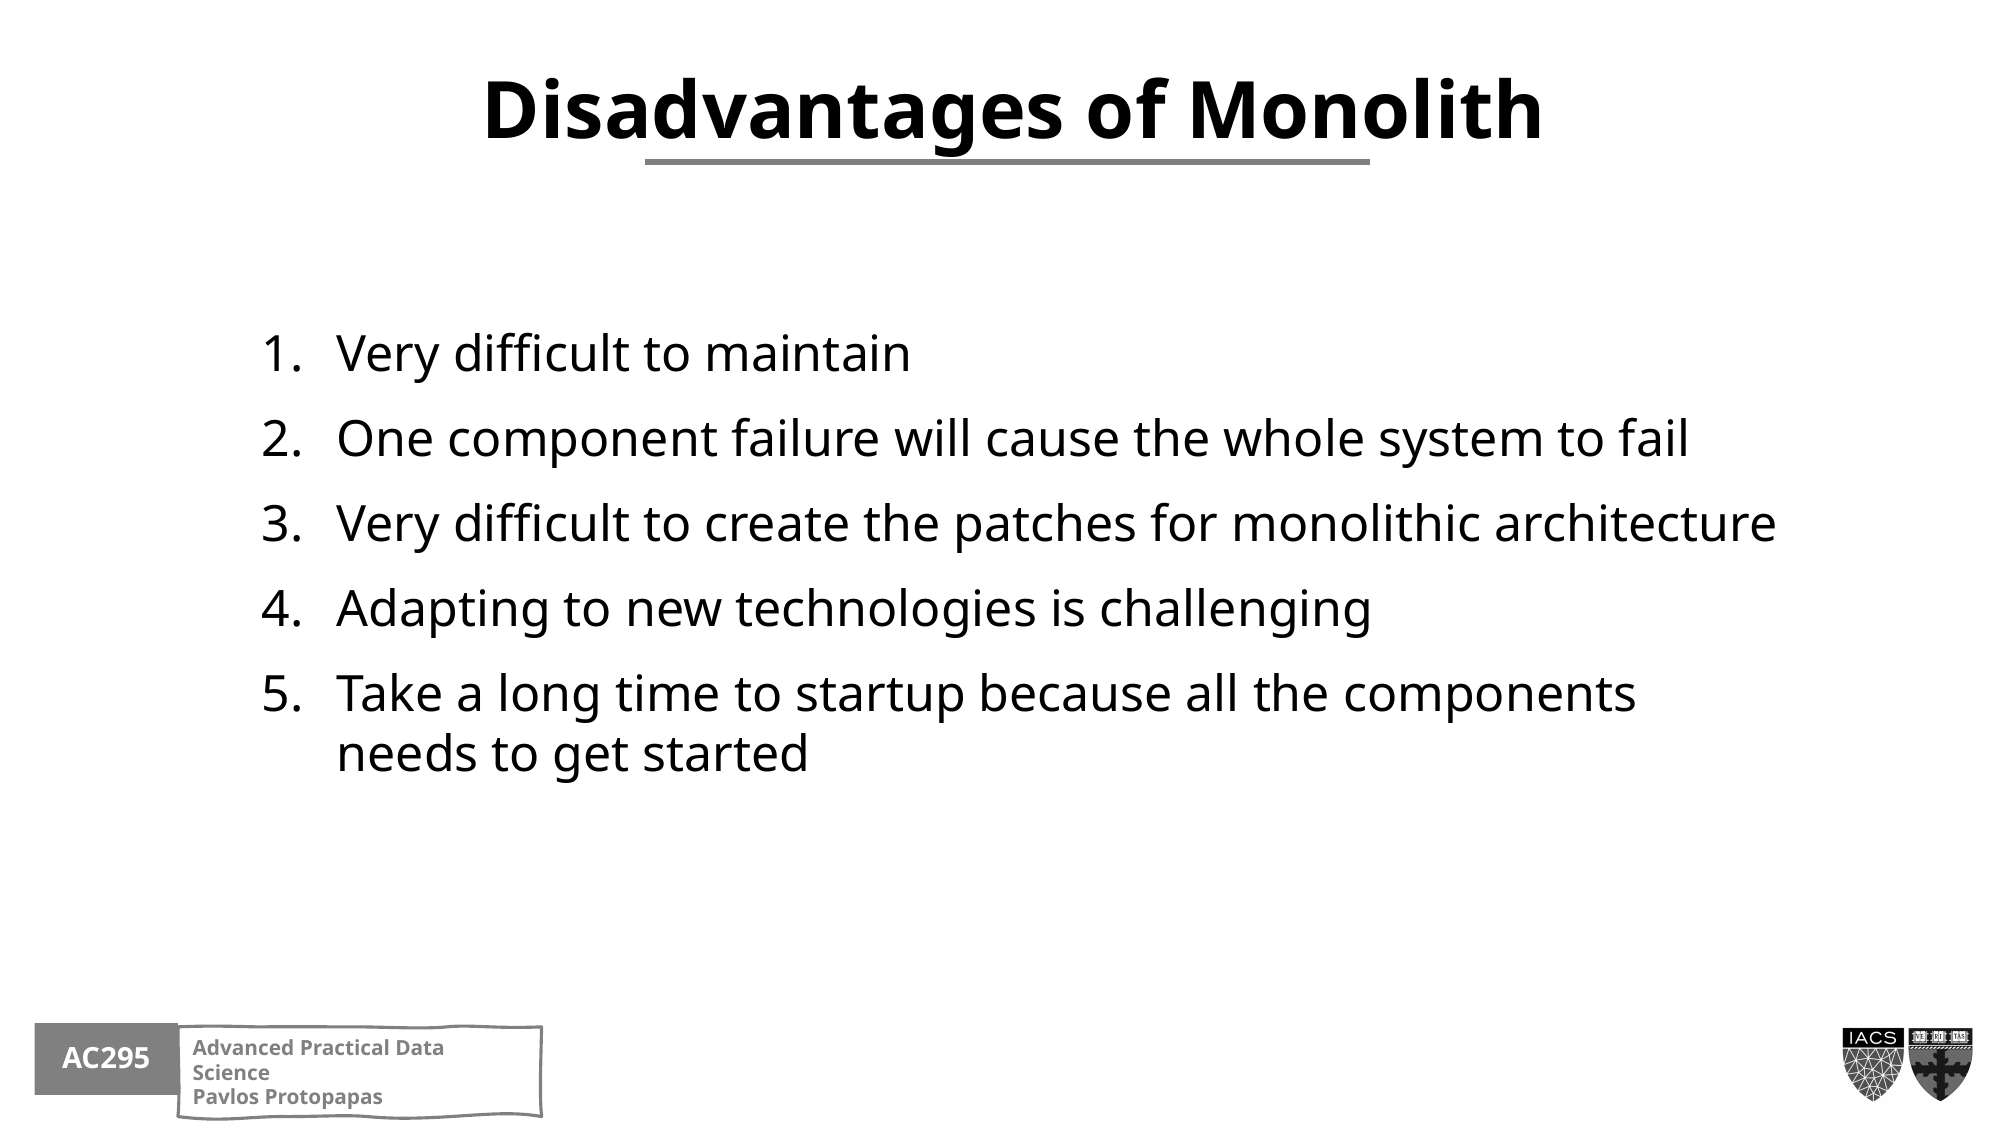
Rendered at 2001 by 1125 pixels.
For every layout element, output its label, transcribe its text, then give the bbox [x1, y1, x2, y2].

text_box Very difficult to maintain One component failure will cause the whole system to fail Very difficult to create the patches for monolithic architecture Adapting to new technologies is challenging Take a long time to startup because all the components needs to get started [171, 219, 1805, 1014]
list Disadvantages of Monolith [190, 51, 1838, 158]
picture [1838, 1023, 1977, 1107]
